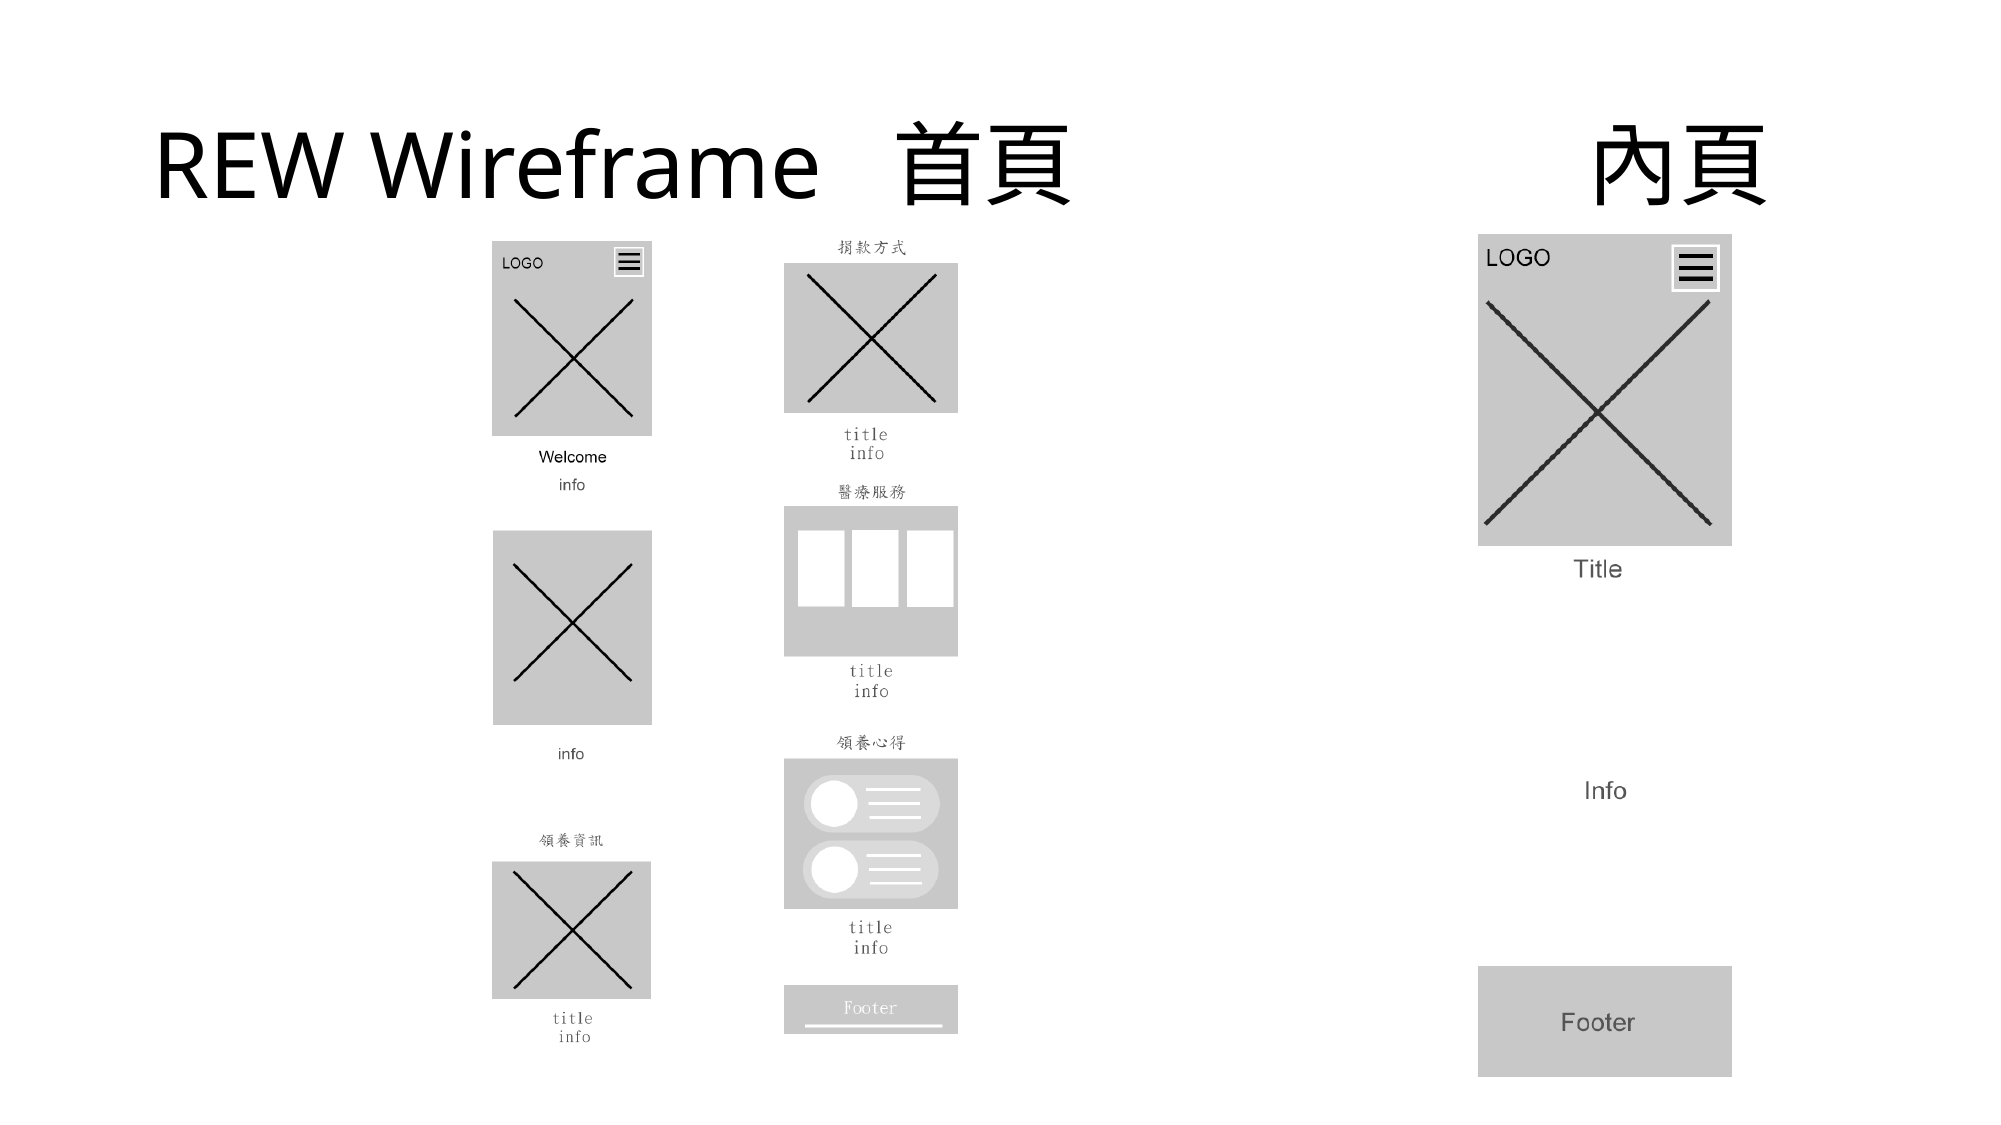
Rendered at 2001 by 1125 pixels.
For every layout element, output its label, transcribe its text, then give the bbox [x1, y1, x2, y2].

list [492, 241, 652, 1090]
picture [784, 225, 958, 1034]
picture [1478, 234, 1732, 1077]
title REW Wireframe 首頁 內頁 [137, 59, 1863, 278]
